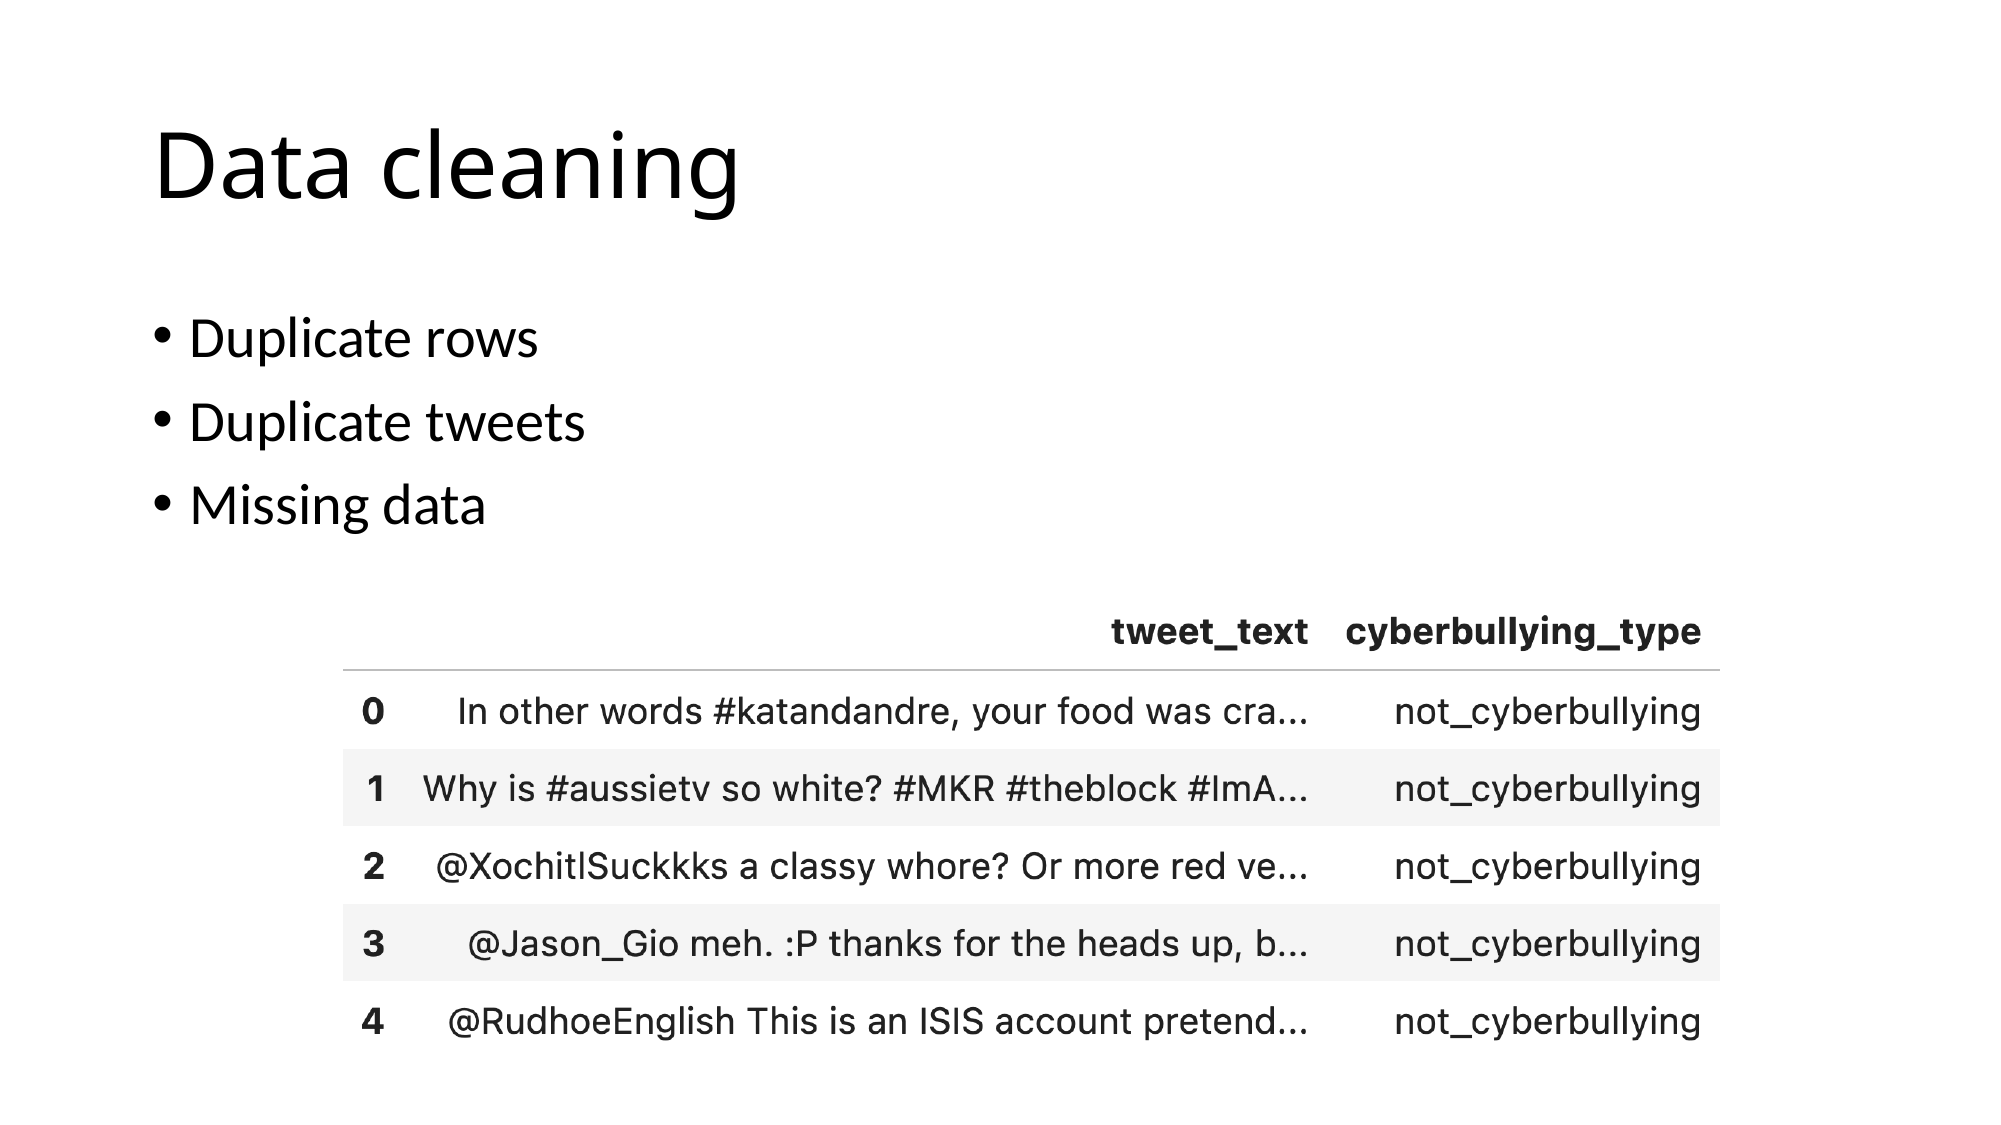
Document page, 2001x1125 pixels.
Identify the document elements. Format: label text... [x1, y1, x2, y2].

list Duplicate rows Duplicate tweets Missing data [137, 299, 1863, 1014]
title Data cleaning [137, 59, 1863, 278]
picture [335, 592, 1739, 1066]
